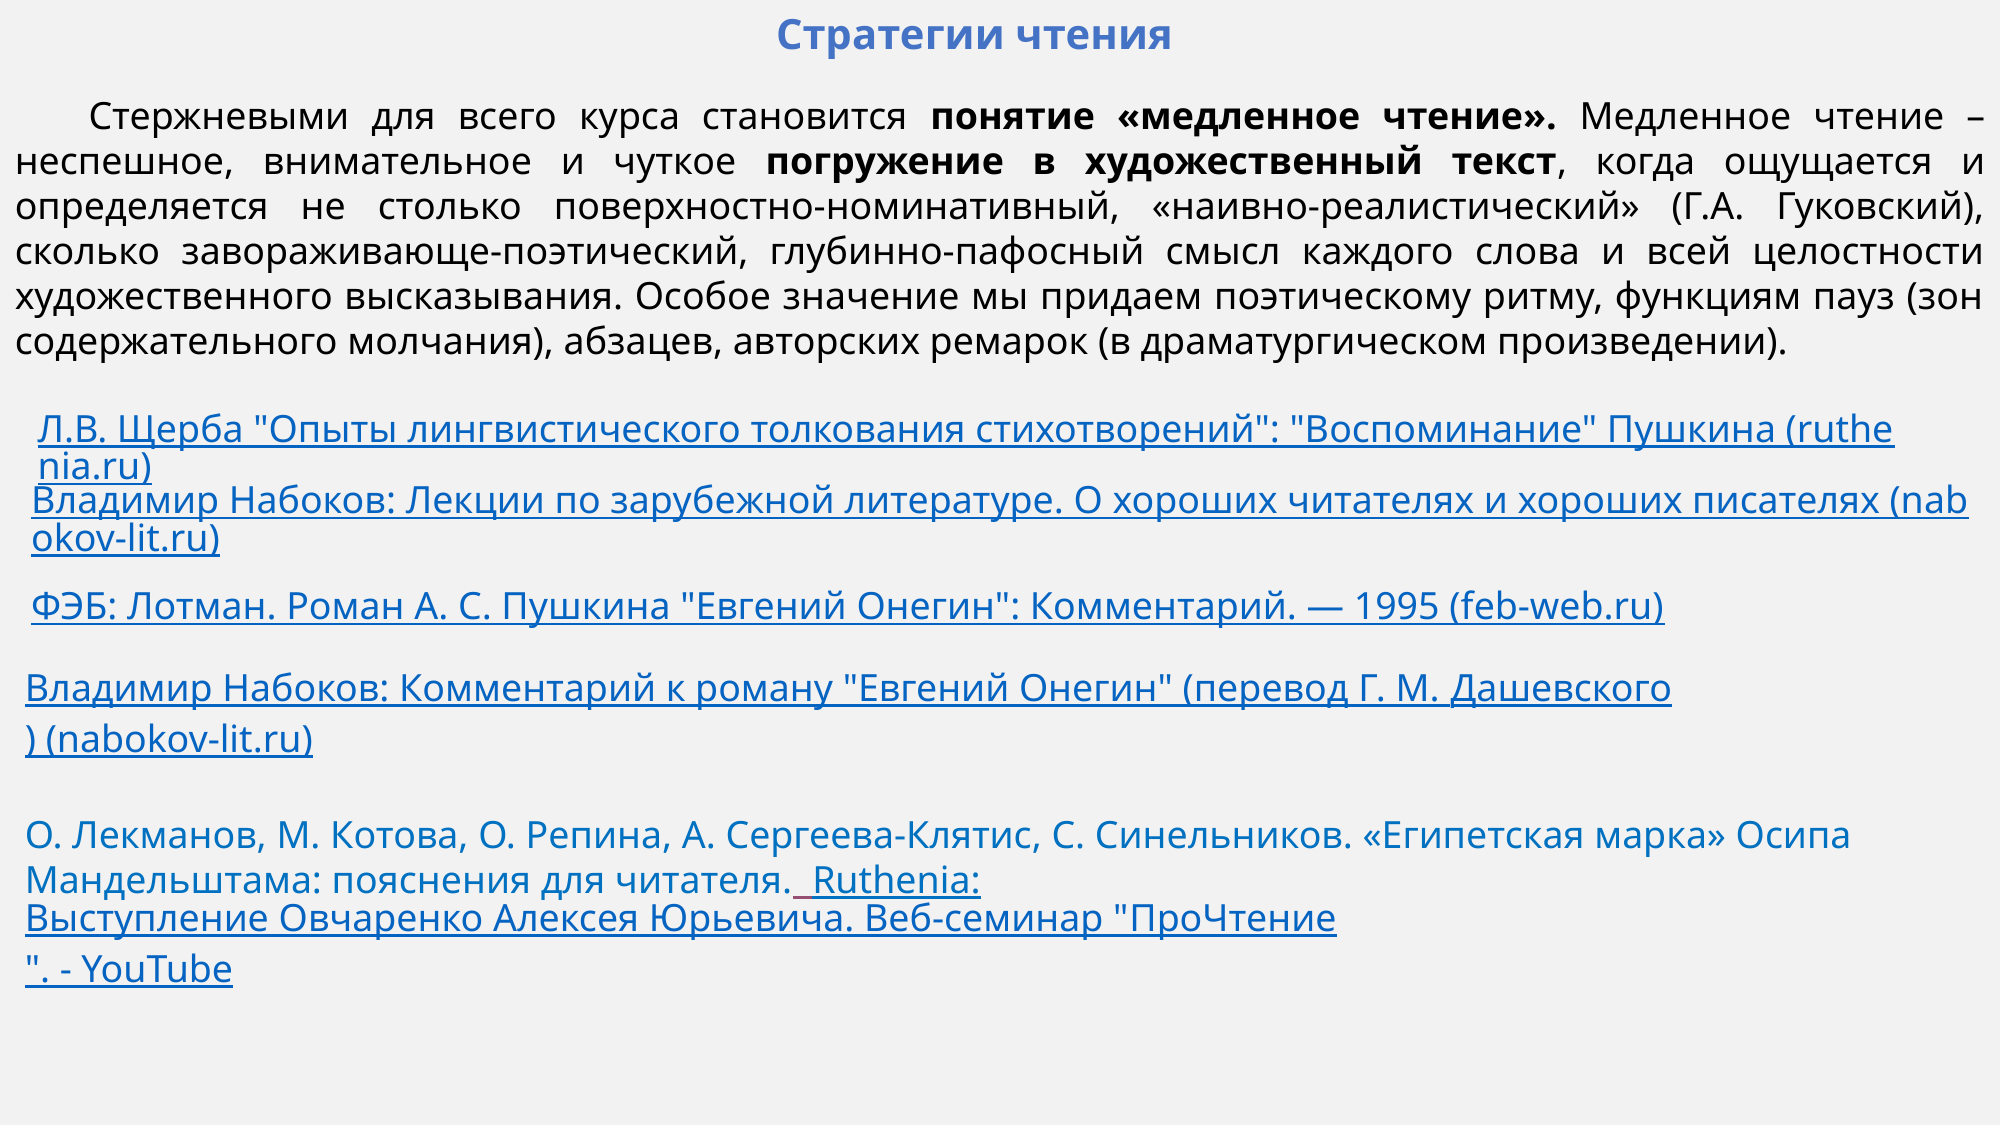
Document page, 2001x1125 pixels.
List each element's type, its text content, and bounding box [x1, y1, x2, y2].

text_box ФЭБ: Лотман. Роман А. С. Пушкина "Евгений Онегин": Комментарий. — 1995 (feb-web.ru) [16, 574, 1871, 641]
text_box Владимир Набоков: Лекции по зарубежной литературе. О хороших читателях и хороших писателях (nabokov-lit.ru) [16, 468, 2000, 535]
text_box Л.В. Щерба "Опыты лингвистического толкования стихотворений": "Воспоминание" Пушкина (ruthenia.ru) [22, 397, 1922, 464]
text_box Стратегии чтения [761, 0, 1376, 65]
text_box Владимир Набоков: Комментарий к роману "Евгений Онегин" (перевод Г. М. Дашевского) (nabokov-lit.ru) О. Лекманов, М. Котова, О. Репина, А. Сергеева-Клятис, С. Синельников. «Египетская марка» Осипа Мандельштама: пояснения для читателя. Ruthenia: [10, 656, 1922, 914]
text_box Стержневыми для всего курса становится понятие «медленное чтение». Медленное чтение – неспешное, внимательное и чуткое погружение в художественный текст, когда ощущается и определяется не столько поверхностно-номинативный, «наивно-реалистический» (Г.А. Гуковский), сколько завораживающе-поэтический, глубинно-пафосный смысл каждого слова и всей целостности художественного высказывания. Особое значение мы придаем поэтическому ритму, функциям пауз (зон содержательного молчания), абзацев, авторских ремарок (в драматургическом произведении). [0, 84, 2000, 370]
text_box Выступление Овчаренко Алексея Юрьевича. Веб-семинар "ПроЧтение". - YouTube [10, 914, 1554, 1003]
